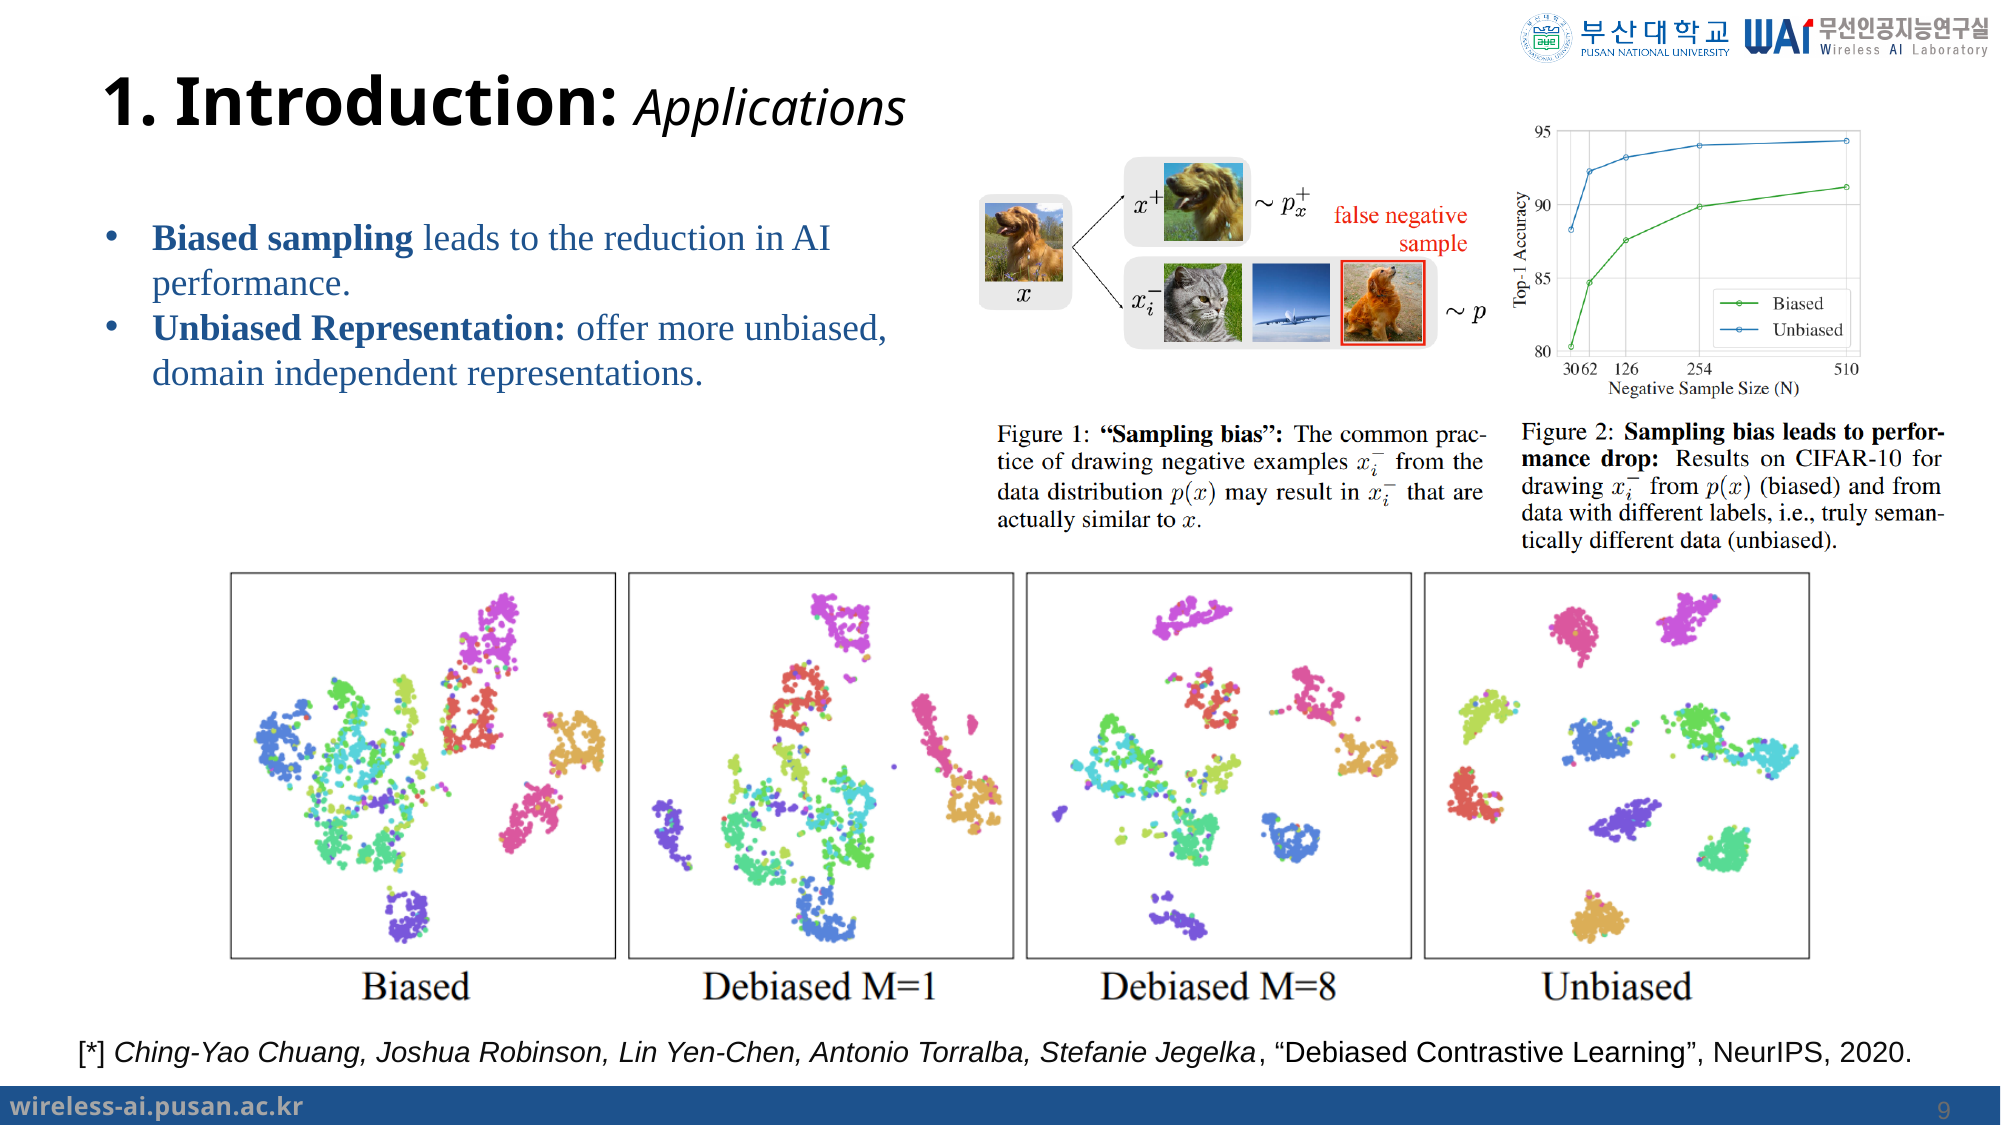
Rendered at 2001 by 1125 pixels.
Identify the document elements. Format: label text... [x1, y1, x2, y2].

text_box Biased sampling leads to the reduction in AI performance. Unbiased Representation: offer more unbiased, domain independent representations. [90, 205, 978, 400]
slide_number 9 [1884, 1086, 2000, 1125]
picture [192, 97, 1956, 1024]
title 1. Introduction: Applications [86, 54, 1394, 144]
picture [1518, 12, 1732, 64]
picture [1744, 16, 1989, 58]
text_box [*] Ching-Yao Chuang, Joshua Robinson, Lin Yen-Chen, Antonio Torralba, Stefanie Jegelka, “Debiased Contrastive Learning”, NeurIPS, 2020. [62, 1011, 1938, 1078]
